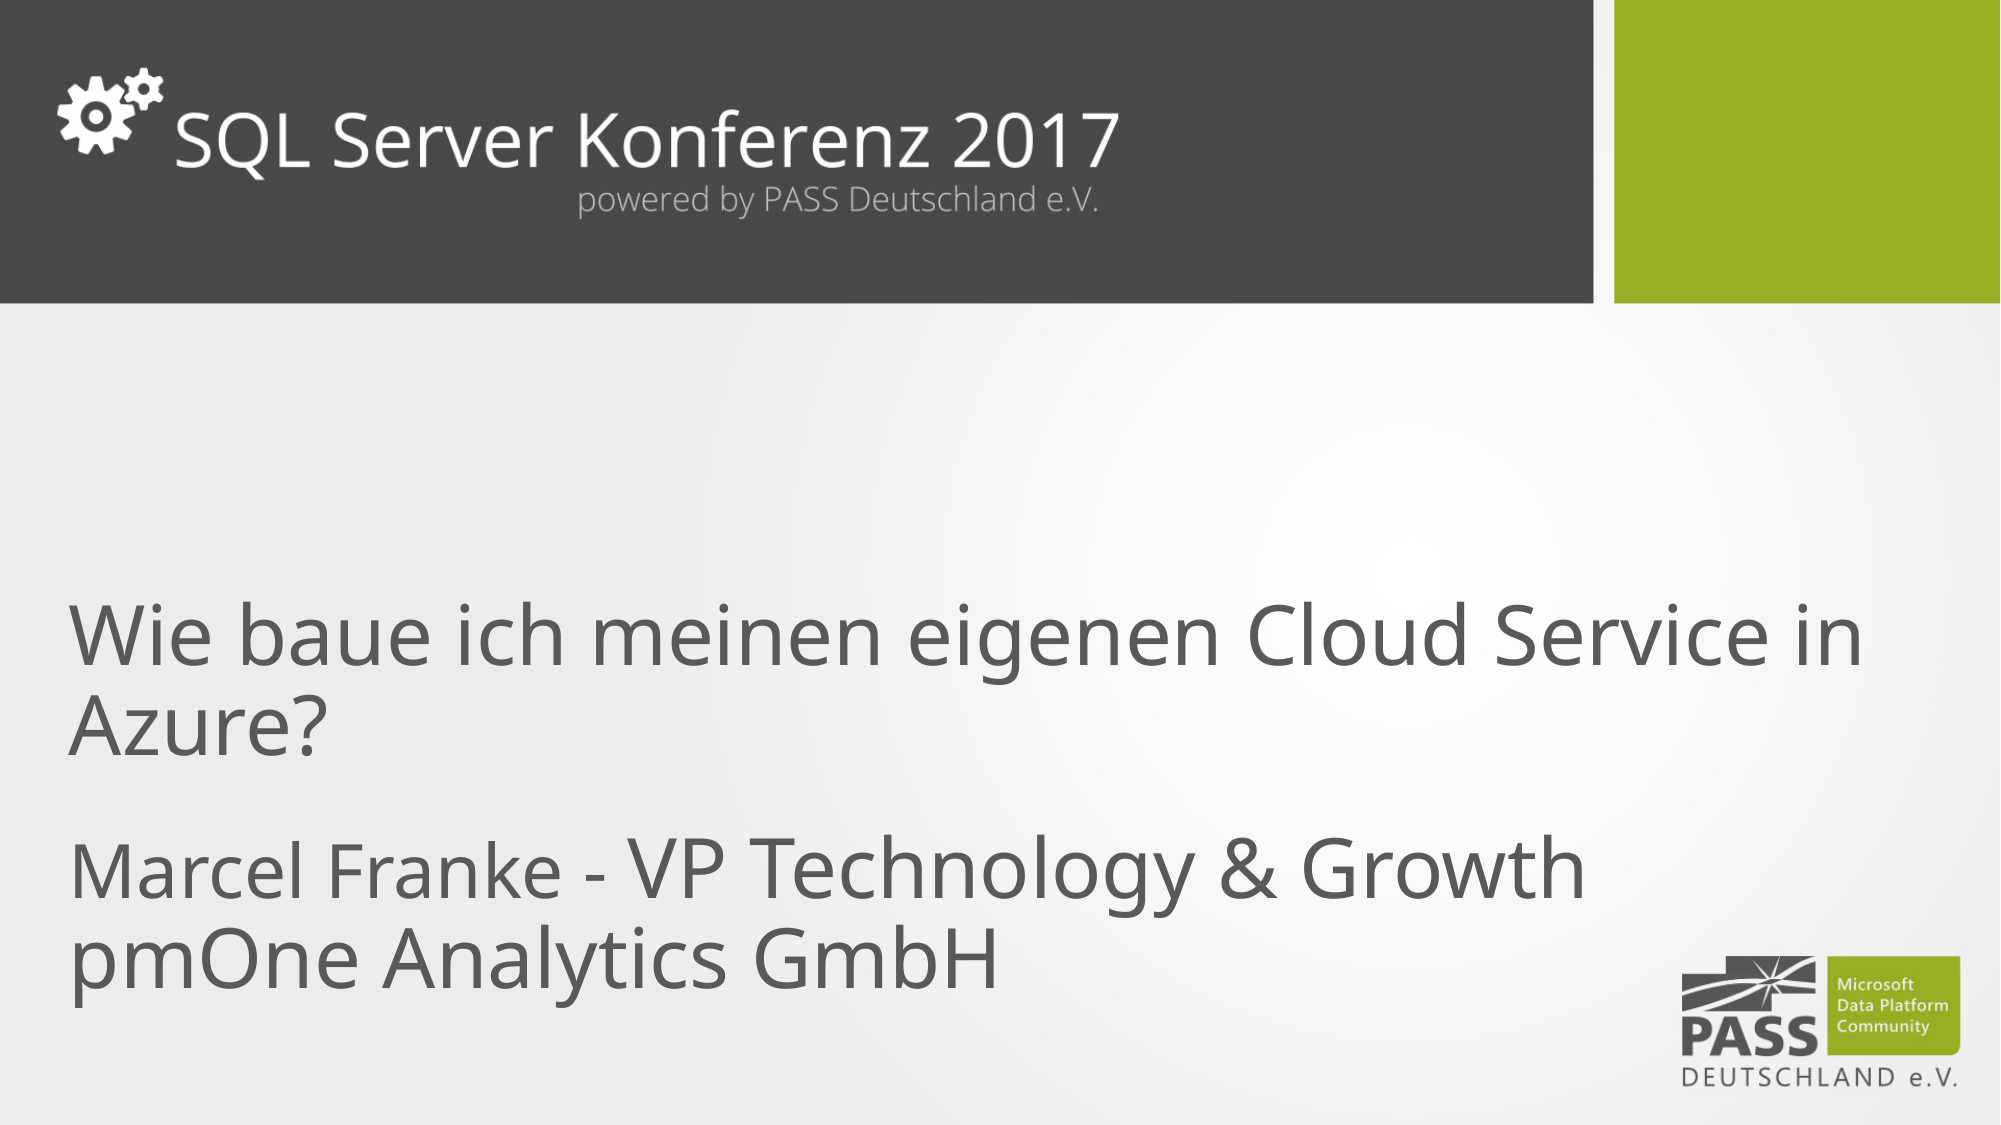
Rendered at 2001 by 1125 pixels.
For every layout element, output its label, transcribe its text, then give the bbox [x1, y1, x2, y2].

title Wie baue ich meinen eigenen Cloud Service in Azure? Marcel Franke - VP Technology & Growth pmOne Analytics GmbH [54, 585, 1964, 926]
picture [0, 0, 2001, 1125]
